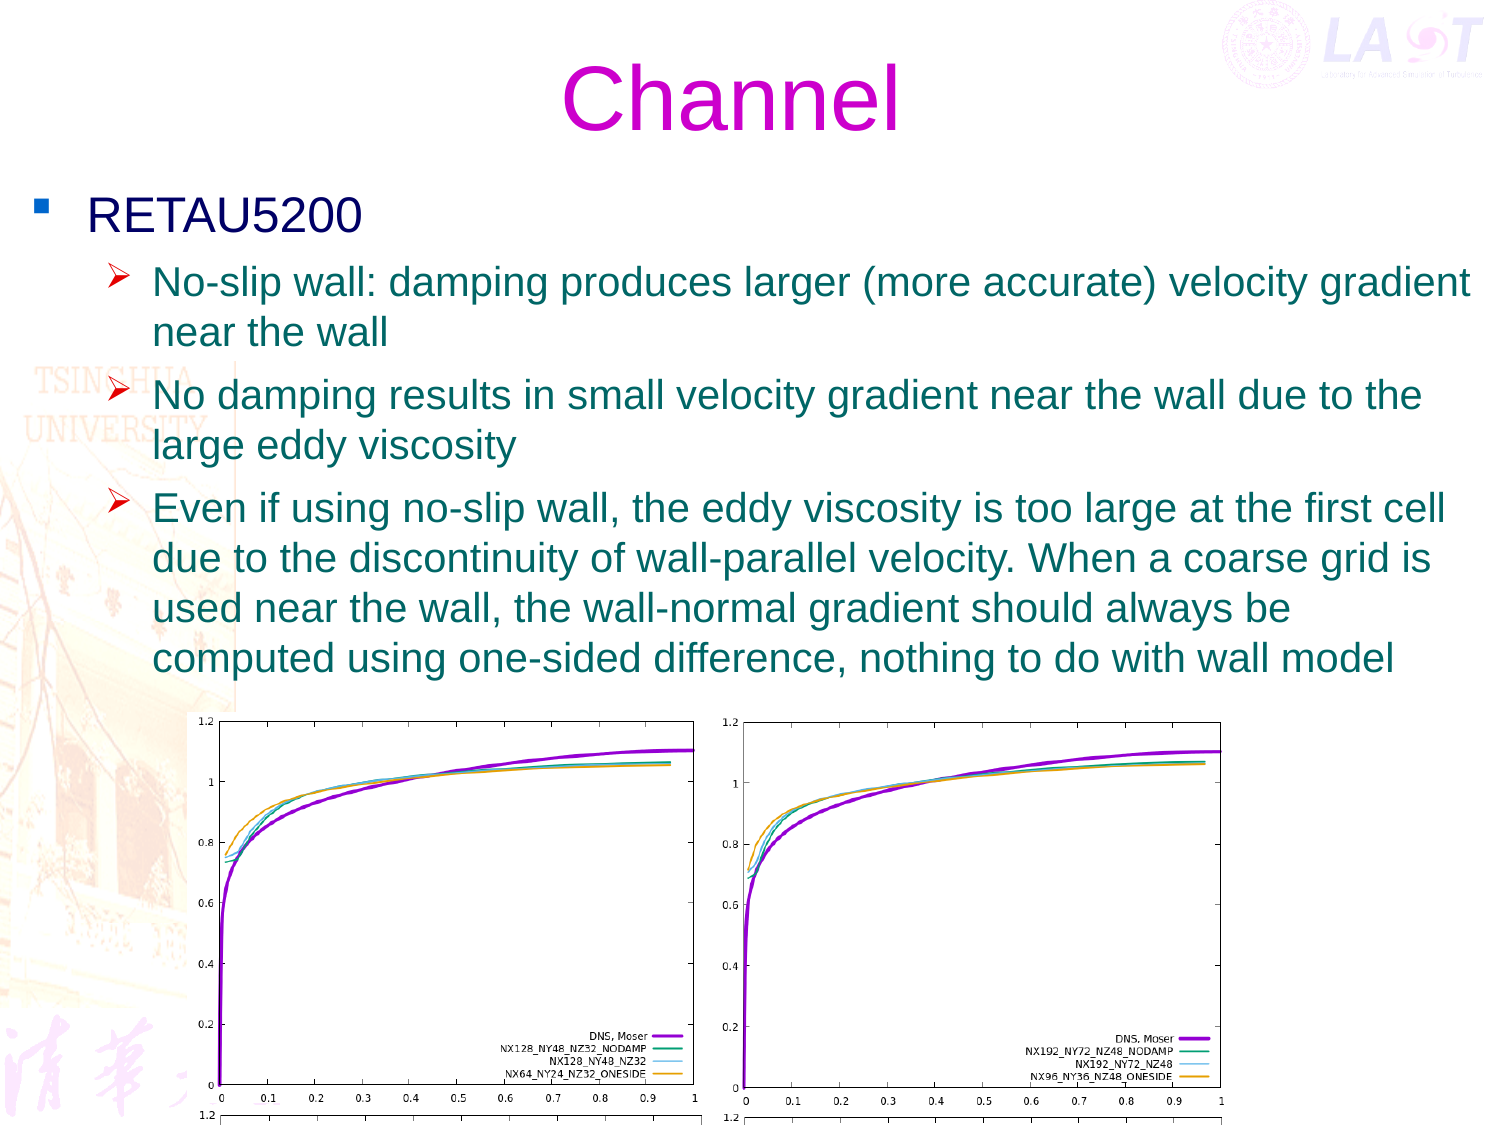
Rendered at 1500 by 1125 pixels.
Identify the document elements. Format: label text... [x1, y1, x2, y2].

picture [187, 712, 1238, 1125]
text_box RETAU5200 No-slip wall: damping produces larger (more accurate) velocity gradient near the wall No damping results in small velocity gradient near the wall due to the large eddy viscosity Even if using no-slip wall, the eddy viscosity is too large at the first cell due to the discontinuity of wall-parallel velocity. When a coarse grid is used near the wall, the wall-normal gradient should always be computed using one-sided difference, nothing to do with wall model [15, 175, 1488, 707]
title Channel [24, 24, 1438, 163]
